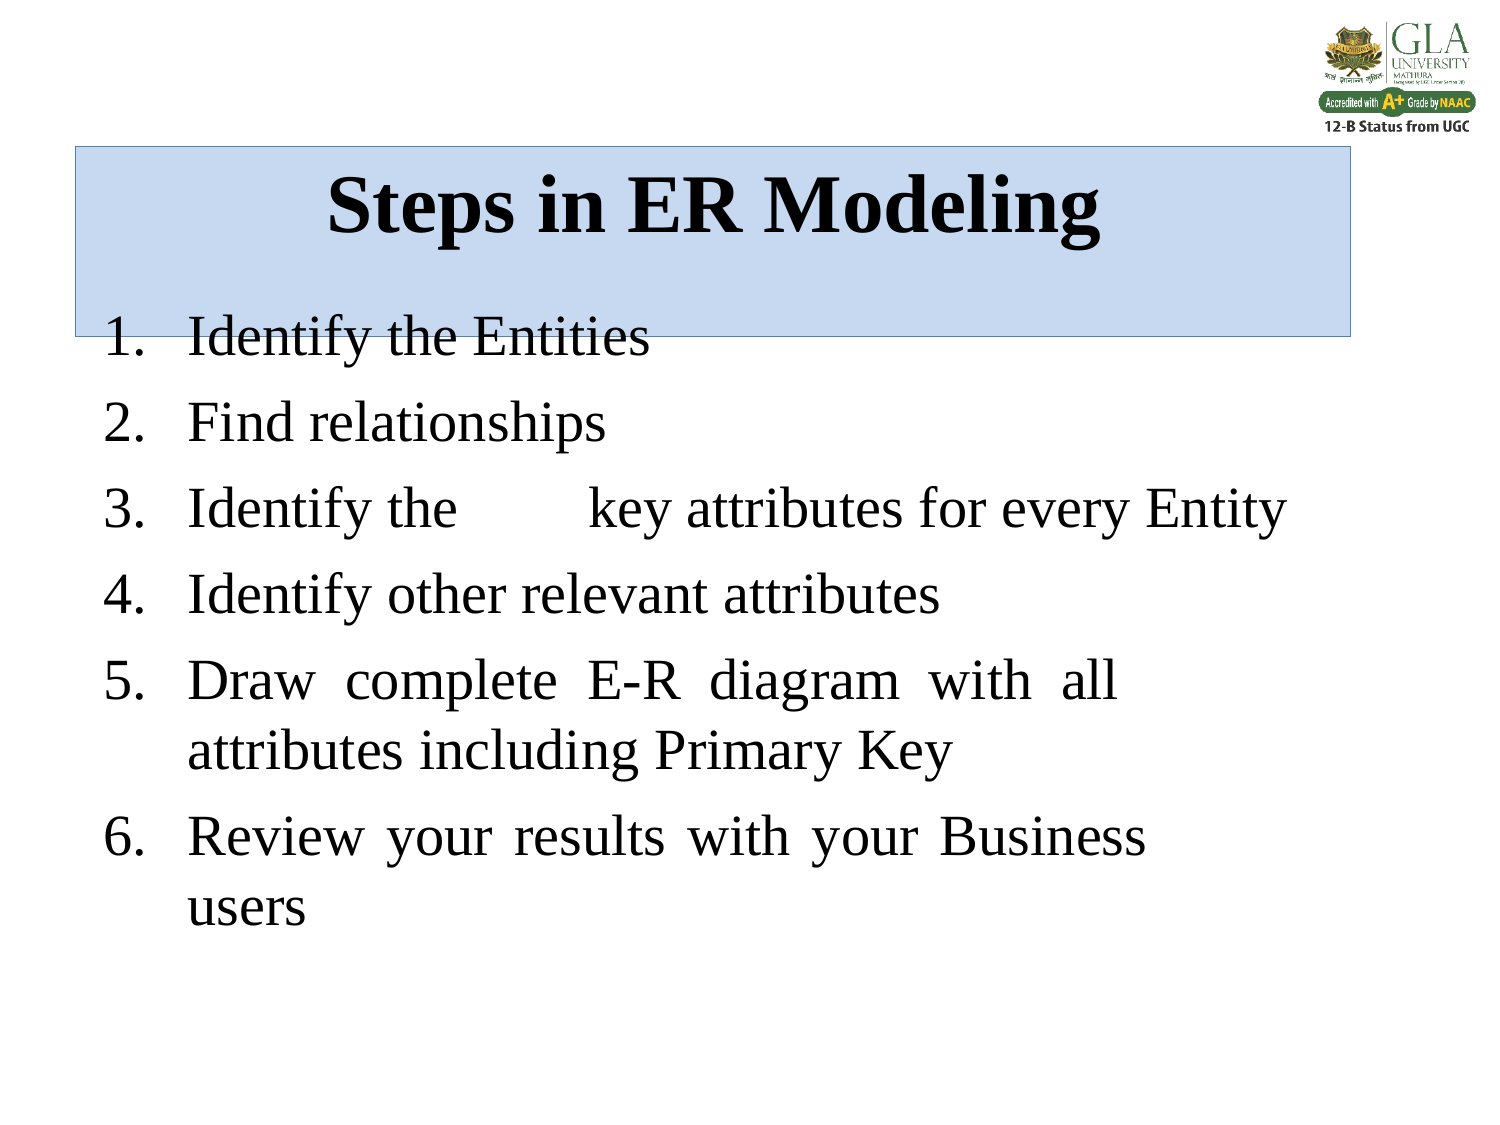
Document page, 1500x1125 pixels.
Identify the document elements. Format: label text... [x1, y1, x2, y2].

text_box Identify the Entities Find relationships Identify the key attributes for every Entity Identify other relevant attributes Draw complete E-R diagram with all attributes including Primary Key Review your results with your Business users [100, 279, 1377, 938]
picture [1312, 15, 1482, 138]
title Steps in ER Modeling [75, 146, 1351, 337]
